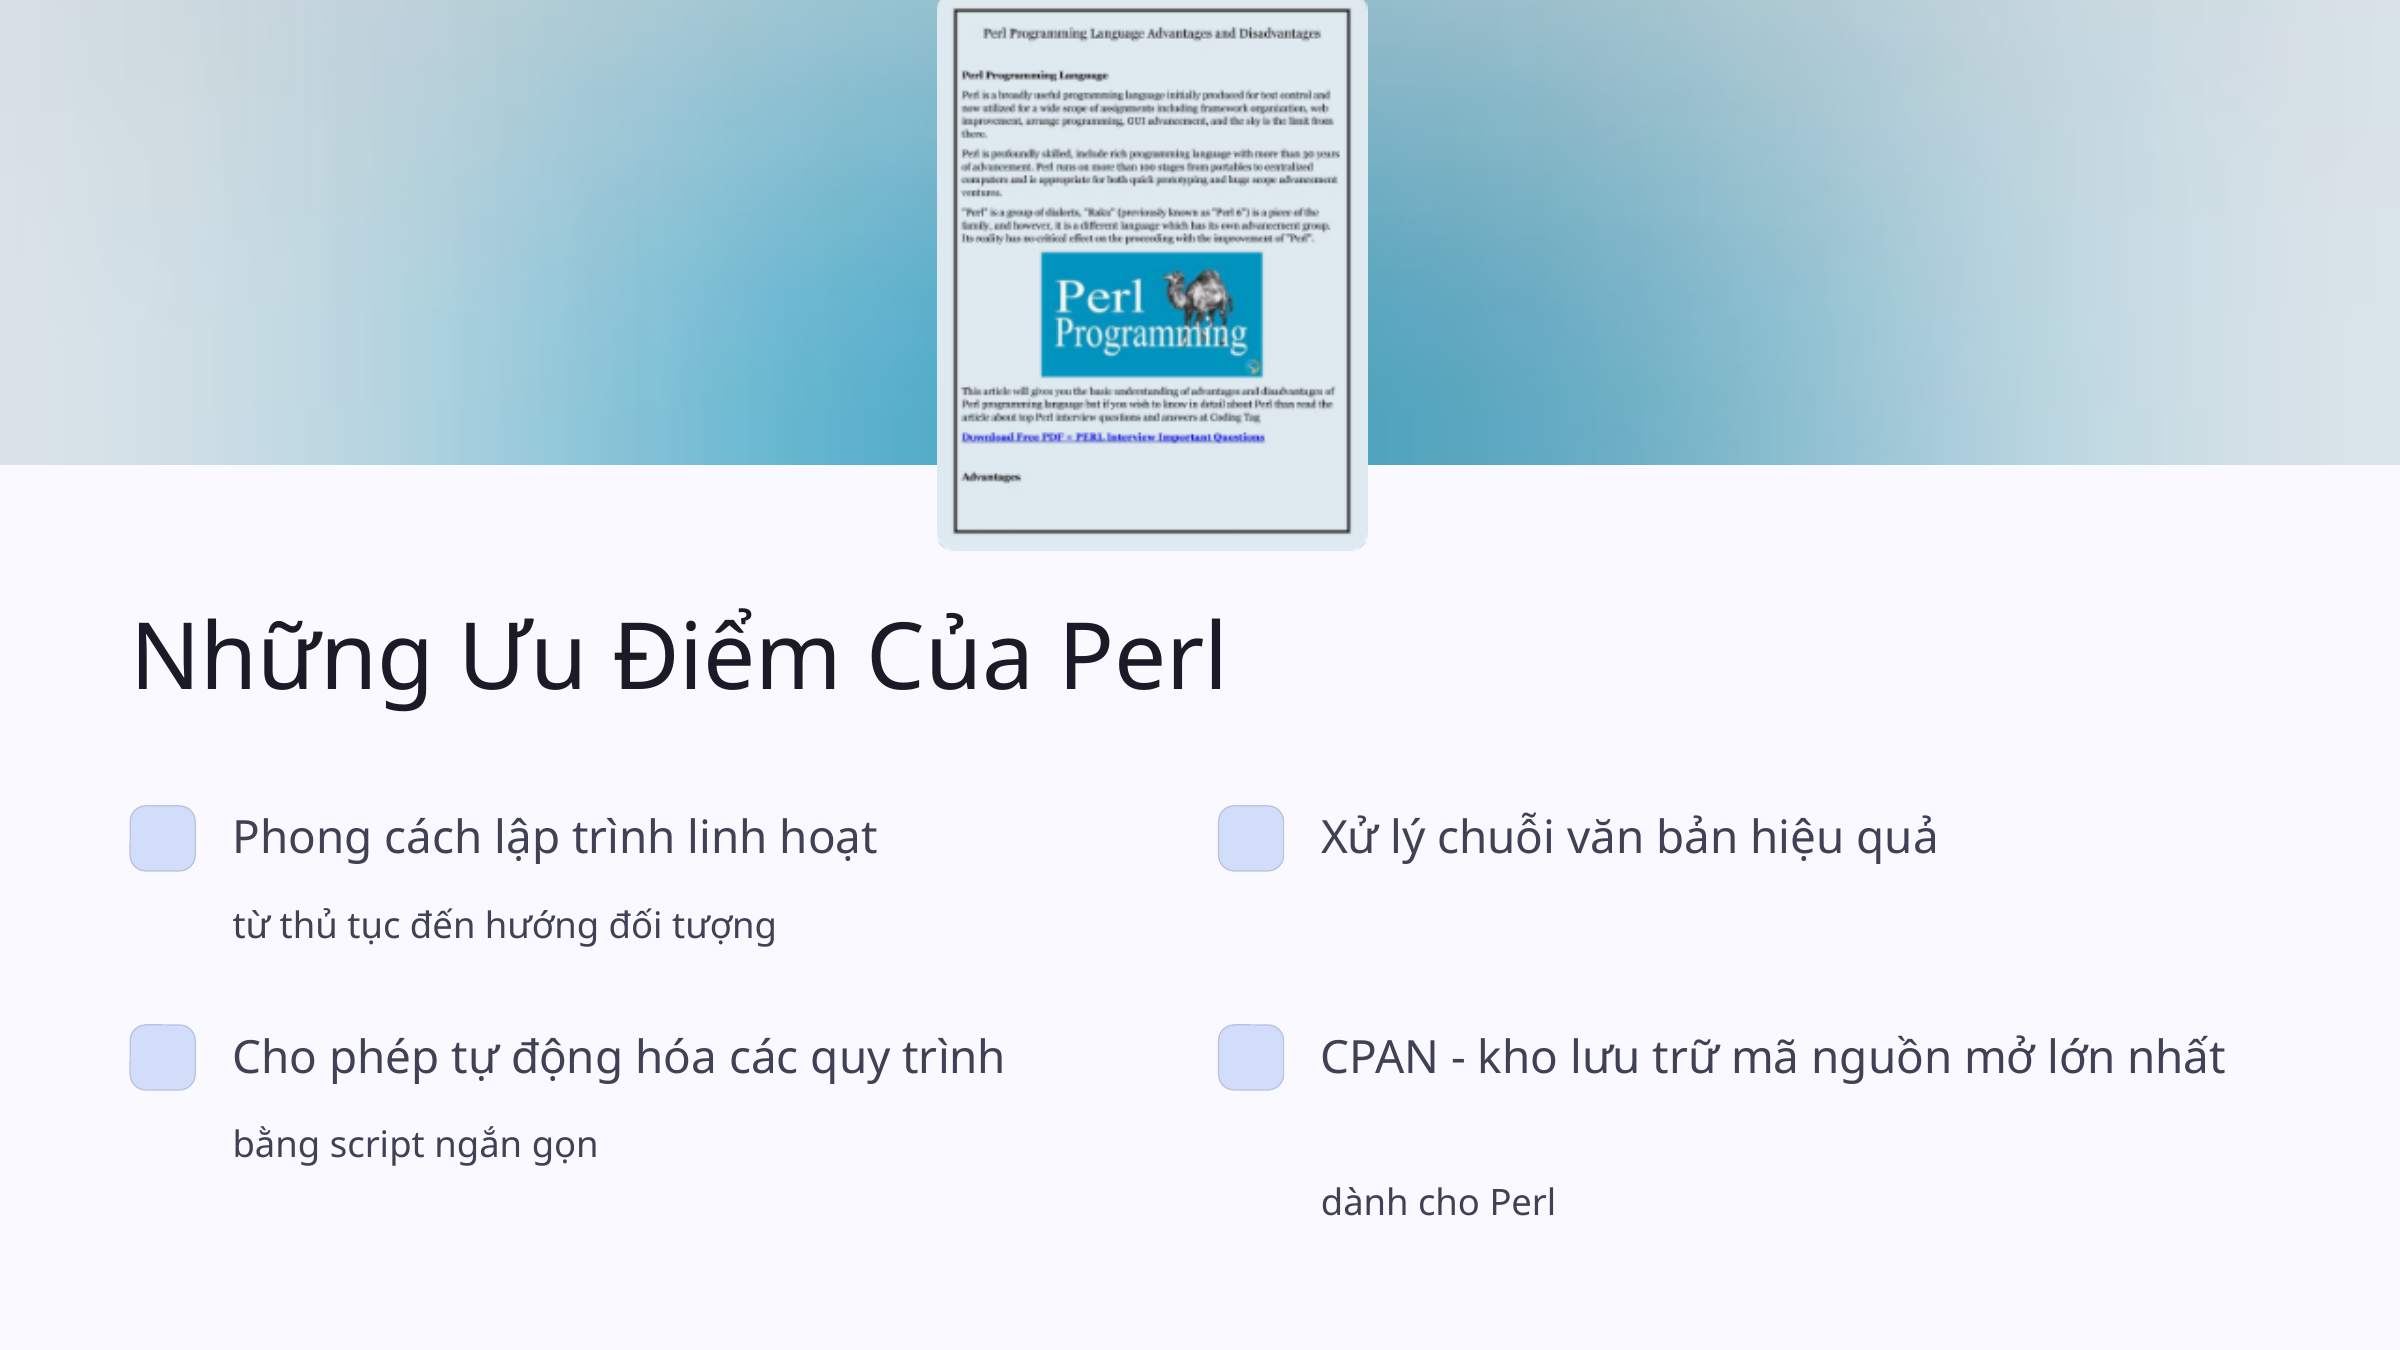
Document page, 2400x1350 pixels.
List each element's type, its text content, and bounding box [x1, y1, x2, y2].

text_box [1218, 805, 1284, 871]
text_box CPAN - kho lưu trữ mã nguồn mở lớn nhất [1320, 1024, 2270, 1142]
text_box Xử lý chuỗi văn bản hiệu quả [1320, 805, 1991, 864]
text_box Những Ưu Điểm Của Perl [130, 592, 1295, 709]
text_box Cho phép tự động hóa các quy trình [232, 1024, 1071, 1083]
text_box dành cho Perl [1320, 1163, 2270, 1223]
text_box [1218, 1024, 1284, 1090]
picture [0, 0, 2400, 551]
text_box từ thủ tục đến hướng đối tượng [232, 886, 1182, 946]
text_box bằng script ngắn gọn [232, 1105, 1182, 1165]
text_box Phong cách lập trình linh hoạt [232, 805, 938, 864]
text_box [130, 805, 196, 871]
text_box [130, 1024, 196, 1090]
